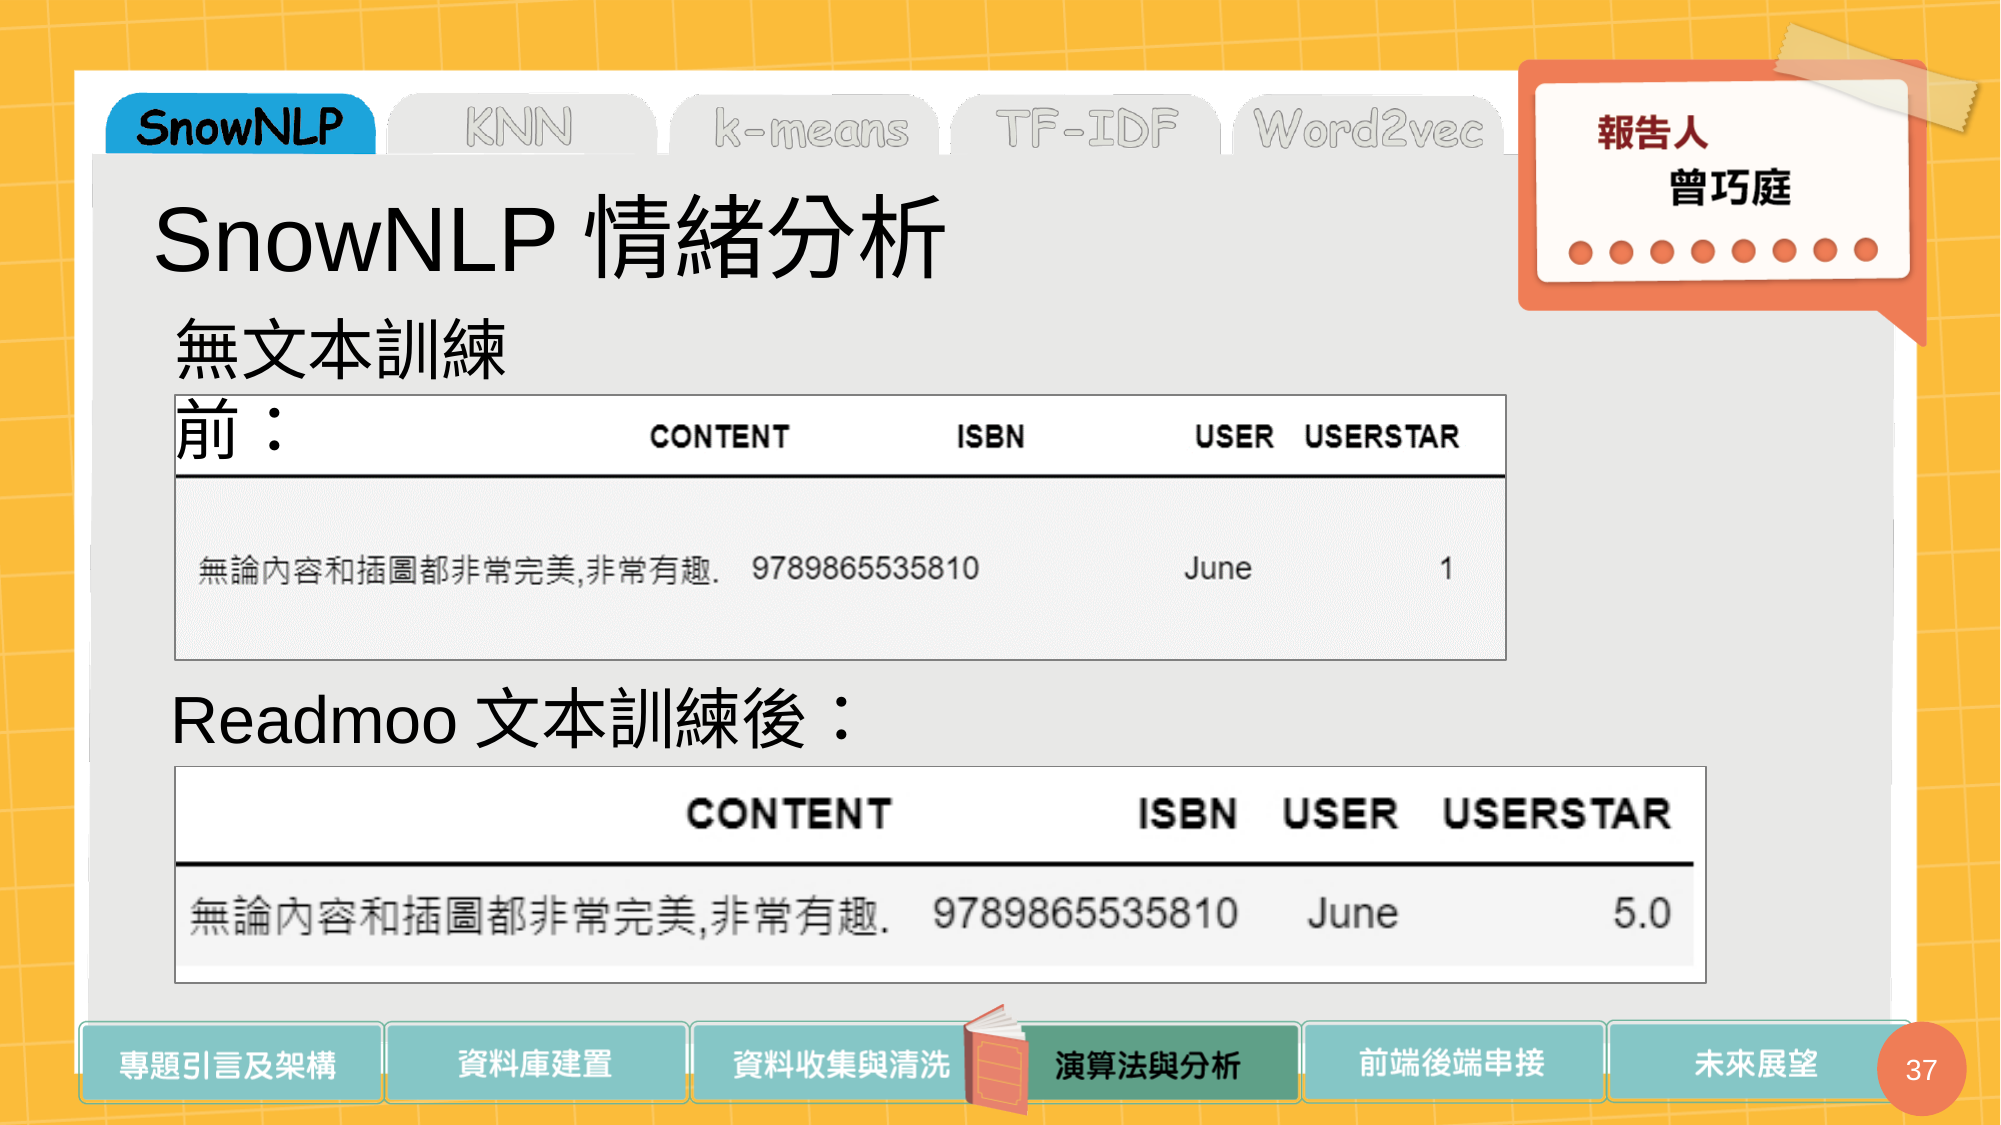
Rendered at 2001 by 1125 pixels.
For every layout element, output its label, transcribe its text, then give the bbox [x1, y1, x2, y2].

picture [0, 0, 2001, 1125]
text_box 37 [1918, 1021, 1967, 1117]
